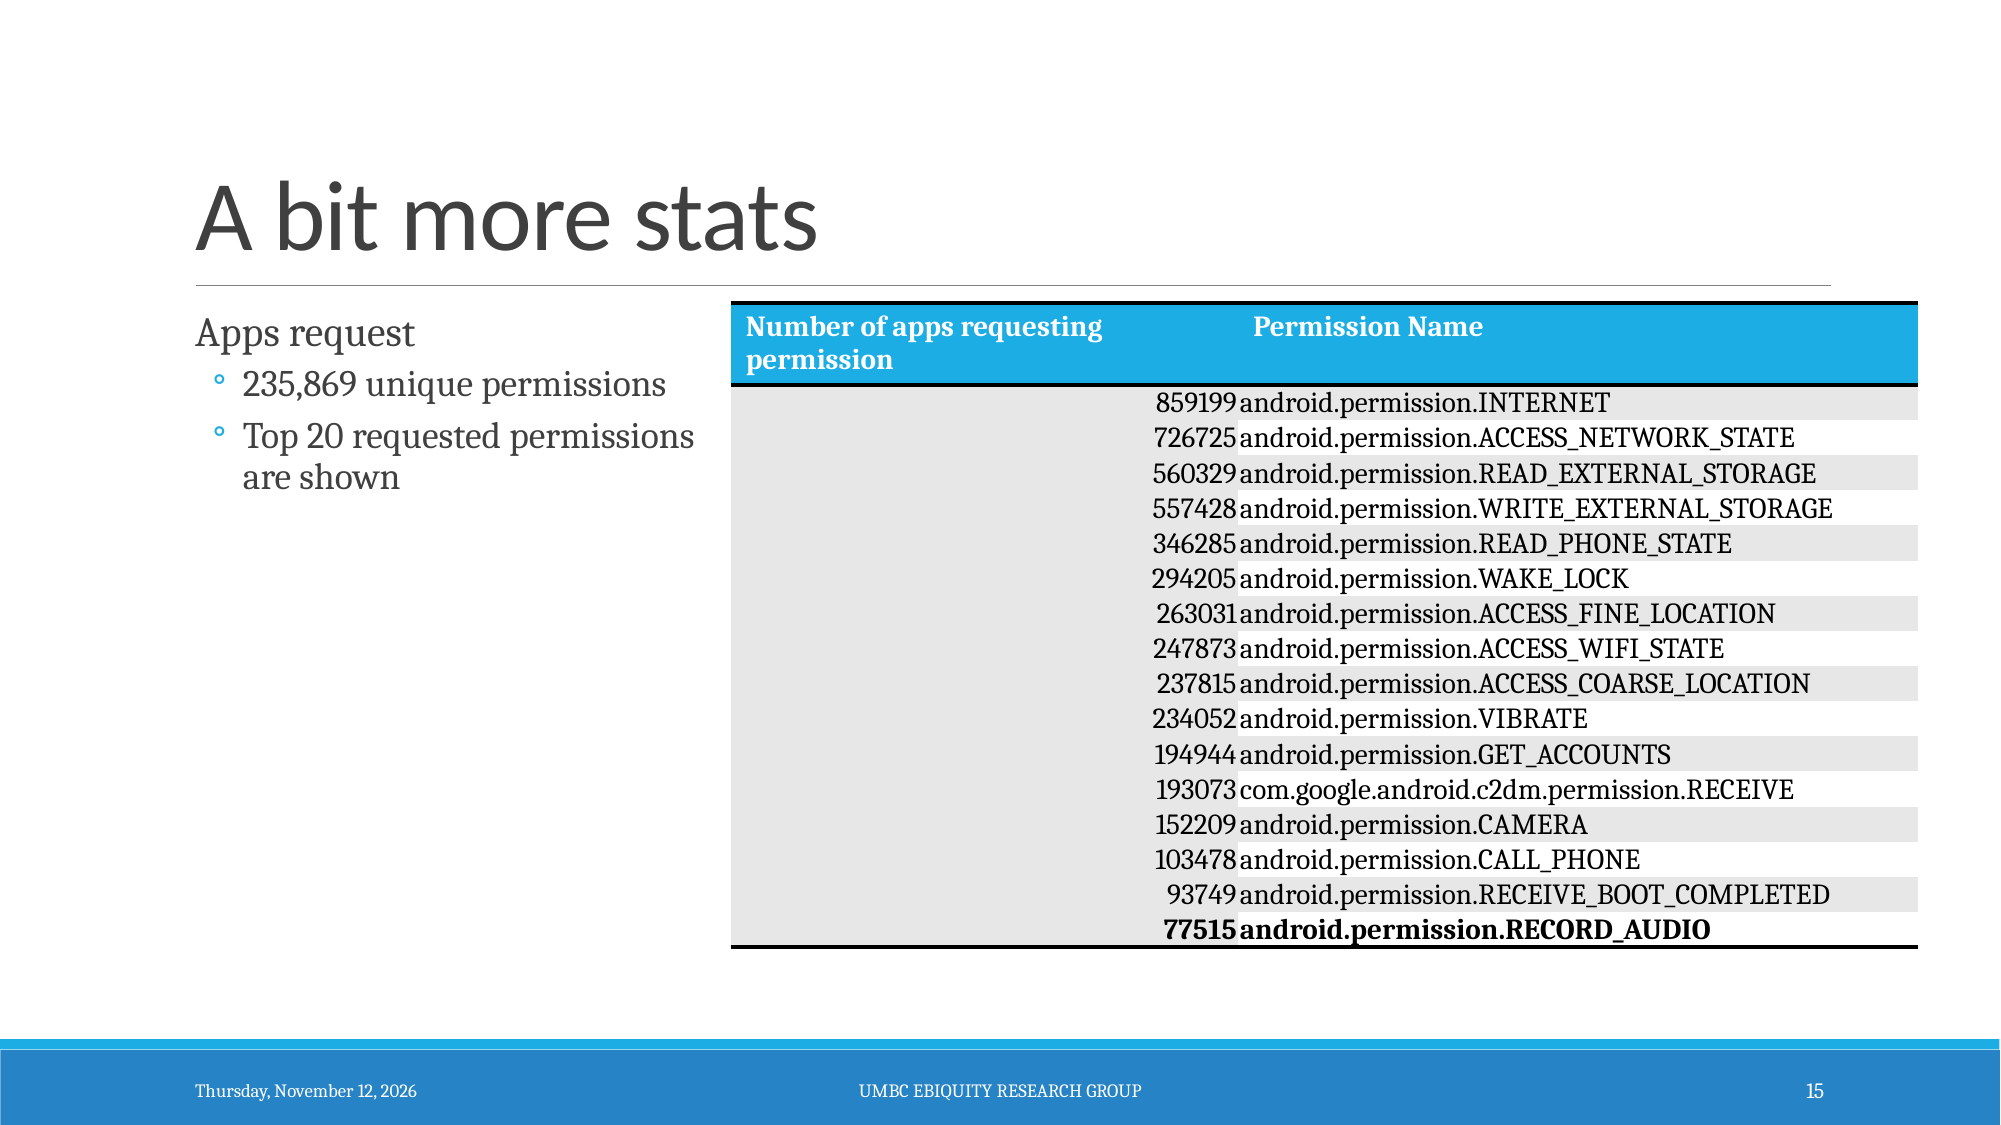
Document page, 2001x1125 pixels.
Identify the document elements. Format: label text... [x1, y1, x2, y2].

table_cell android.permission.RECEIVE_BOOT_COMPLETED [1238, 877, 1918, 912]
slide_number 15 [1624, 1059, 1840, 1120]
table_cell 103478 [731, 842, 1238, 877]
table_cell 237815 [731, 666, 1238, 701]
table_cell 77515 [731, 912, 1238, 945]
table_cell android.permission.INTERNET [1238, 387, 1918, 420]
table_cell 294205 [731, 561, 1238, 596]
table_cell 346285 [731, 525, 1238, 561]
table_cell android.permission.RECORD_AUDIO [1238, 912, 1918, 945]
table_cell 193073 [731, 771, 1238, 807]
table_header Permission Name [1238, 305, 1918, 383]
table_cell android.permission.ACCESS_NETWORK_STATE [1238, 420, 1918, 455]
table_cell 859199 [731, 387, 1238, 420]
table_cell 560329 [731, 455, 1238, 490]
table_cell com.google.android.c2dm.permission.RECEIVE [1238, 771, 1918, 807]
list Apps request 235,869 unique permissions Top 20 requested permissions are shown [180, 302, 750, 963]
table_cell 234052 [731, 701, 1238, 736]
table_cell 194944 [731, 736, 1238, 771]
table_cell android.permission.CALL_PHONE [1238, 842, 1918, 877]
table_cell android.permission.ACCESS_FINE_LOCATION [1238, 596, 1918, 631]
title A bit more stats [180, 47, 1830, 279]
table_cell android.permission.GET_ACCOUNTS [1238, 736, 1918, 771]
table_cell 247873 [731, 631, 1238, 666]
table_header Number of apps requesting permission [731, 305, 1238, 383]
table_cell 263031 [731, 596, 1238, 631]
table_cell android.permission.WRITE_EXTERNAL_STORAGE [1238, 490, 1918, 525]
table_cell android.permission.ACCESS_WIFI_STATE [1238, 631, 1918, 666]
footer UMBC Ebiquity Research Group [604, 1059, 1396, 1120]
table_cell 93749 [731, 877, 1238, 912]
table_cell android.permission.READ_EXTERNAL_STORAGE [1238, 455, 1918, 490]
table_cell android.permission.VIBRATE [1238, 701, 1918, 736]
table_cell android.permission.WAKE_LOCK [1238, 561, 1918, 596]
table_cell 726725 [731, 420, 1238, 455]
table_cell 557428 [731, 490, 1238, 525]
table_cell 152209 [731, 807, 1238, 842]
table_cell android.permission.CAMERA [1238, 807, 1918, 842]
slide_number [180, 1059, 586, 1120]
table_cell android.permission.READ_PHONE_STATE [1238, 525, 1918, 561]
table_cell android.permission.ACCESS_COARSE_LOCATION [1238, 666, 1918, 701]
